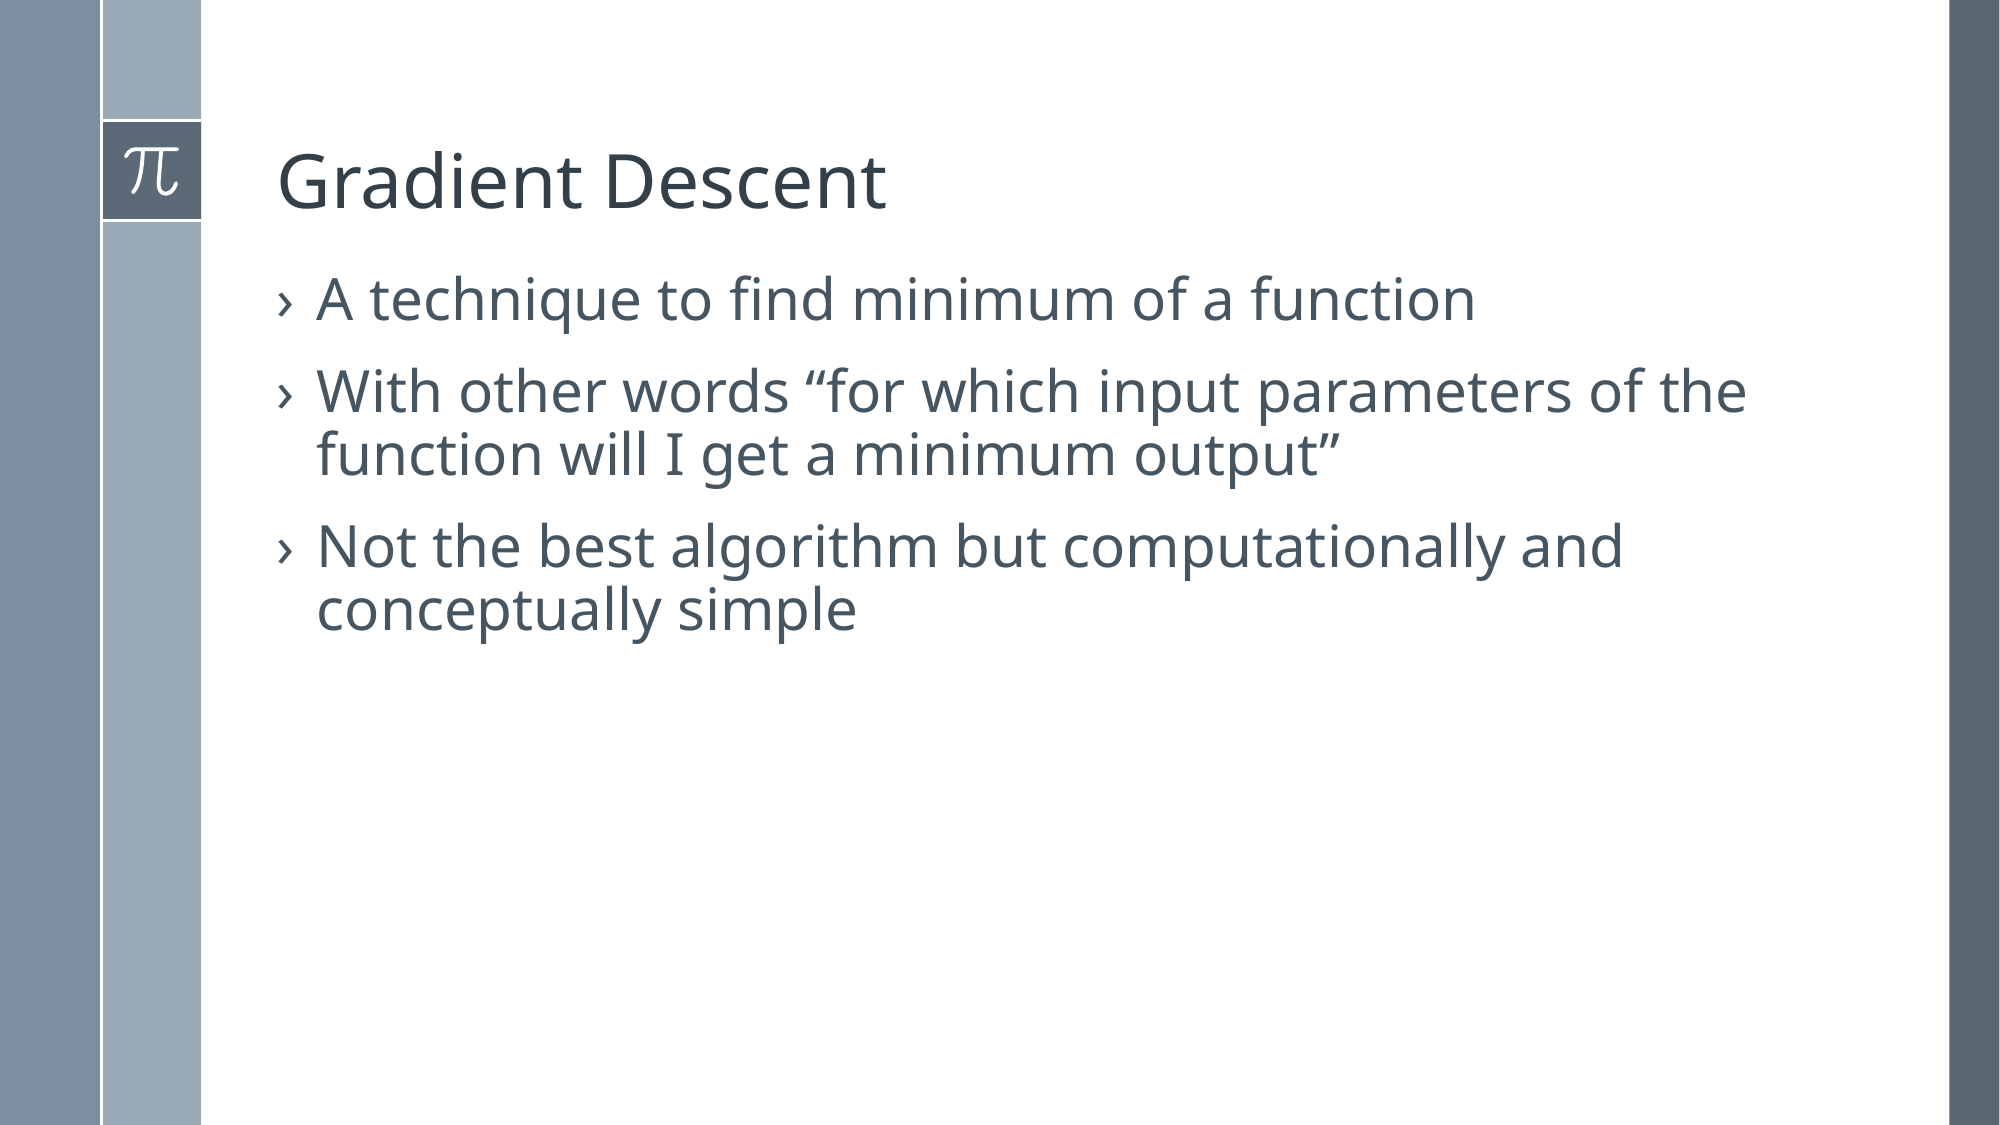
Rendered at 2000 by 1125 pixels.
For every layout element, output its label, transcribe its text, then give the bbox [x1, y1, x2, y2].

list A technique to find minimum of a function With other words “for which input parameters of the function will I get a minimum output” Not the best algorithm but computationally and conceptually simple [261, 262, 1867, 1013]
title Gradient Descent [261, 29, 1867, 233]
